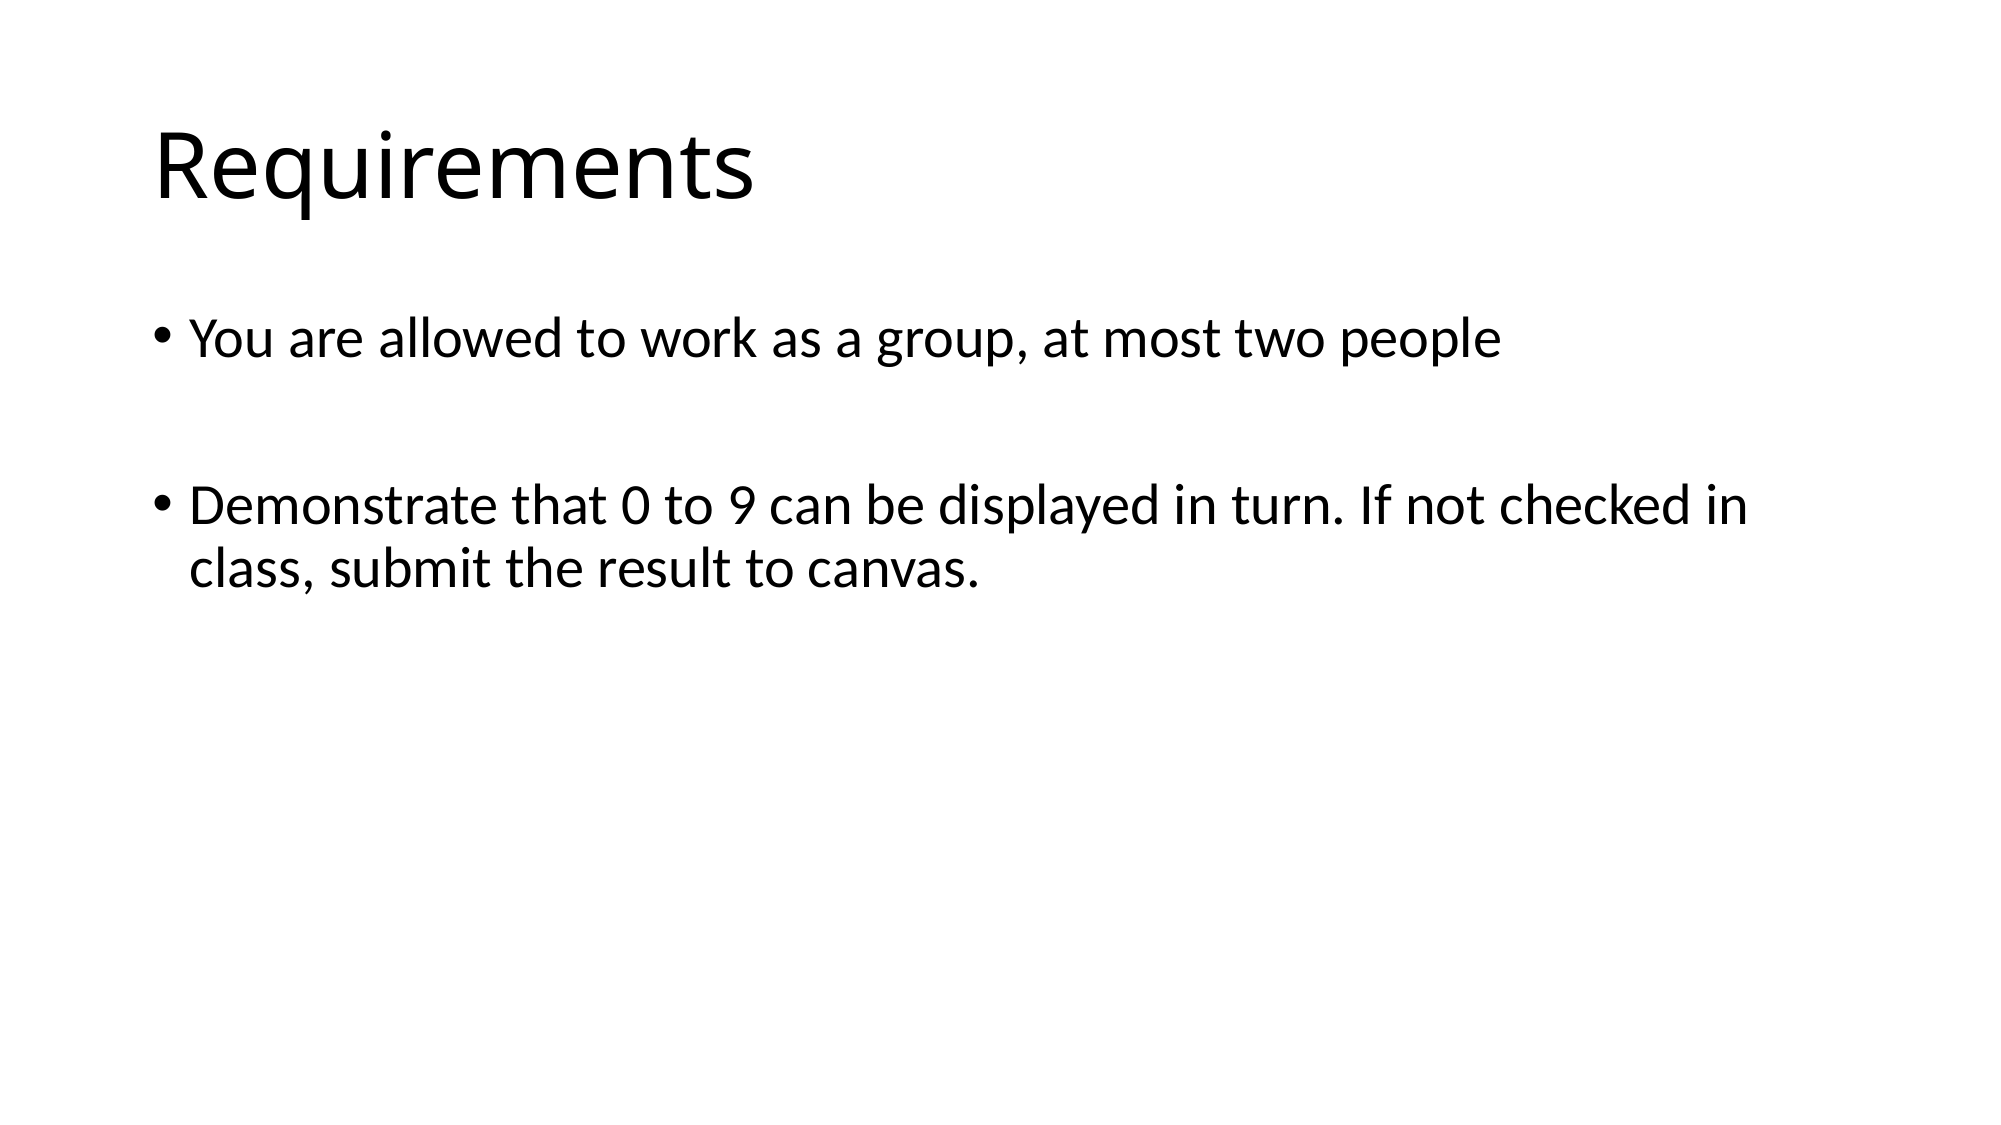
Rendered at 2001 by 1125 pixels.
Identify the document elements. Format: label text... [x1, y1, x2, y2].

list You are allowed to work as a group, at most two people Demonstrate that 0 to 9 can be displayed in turn. If not checked in class, submit the result to canvas. [137, 299, 1863, 1014]
title Requirements [137, 59, 1863, 278]
